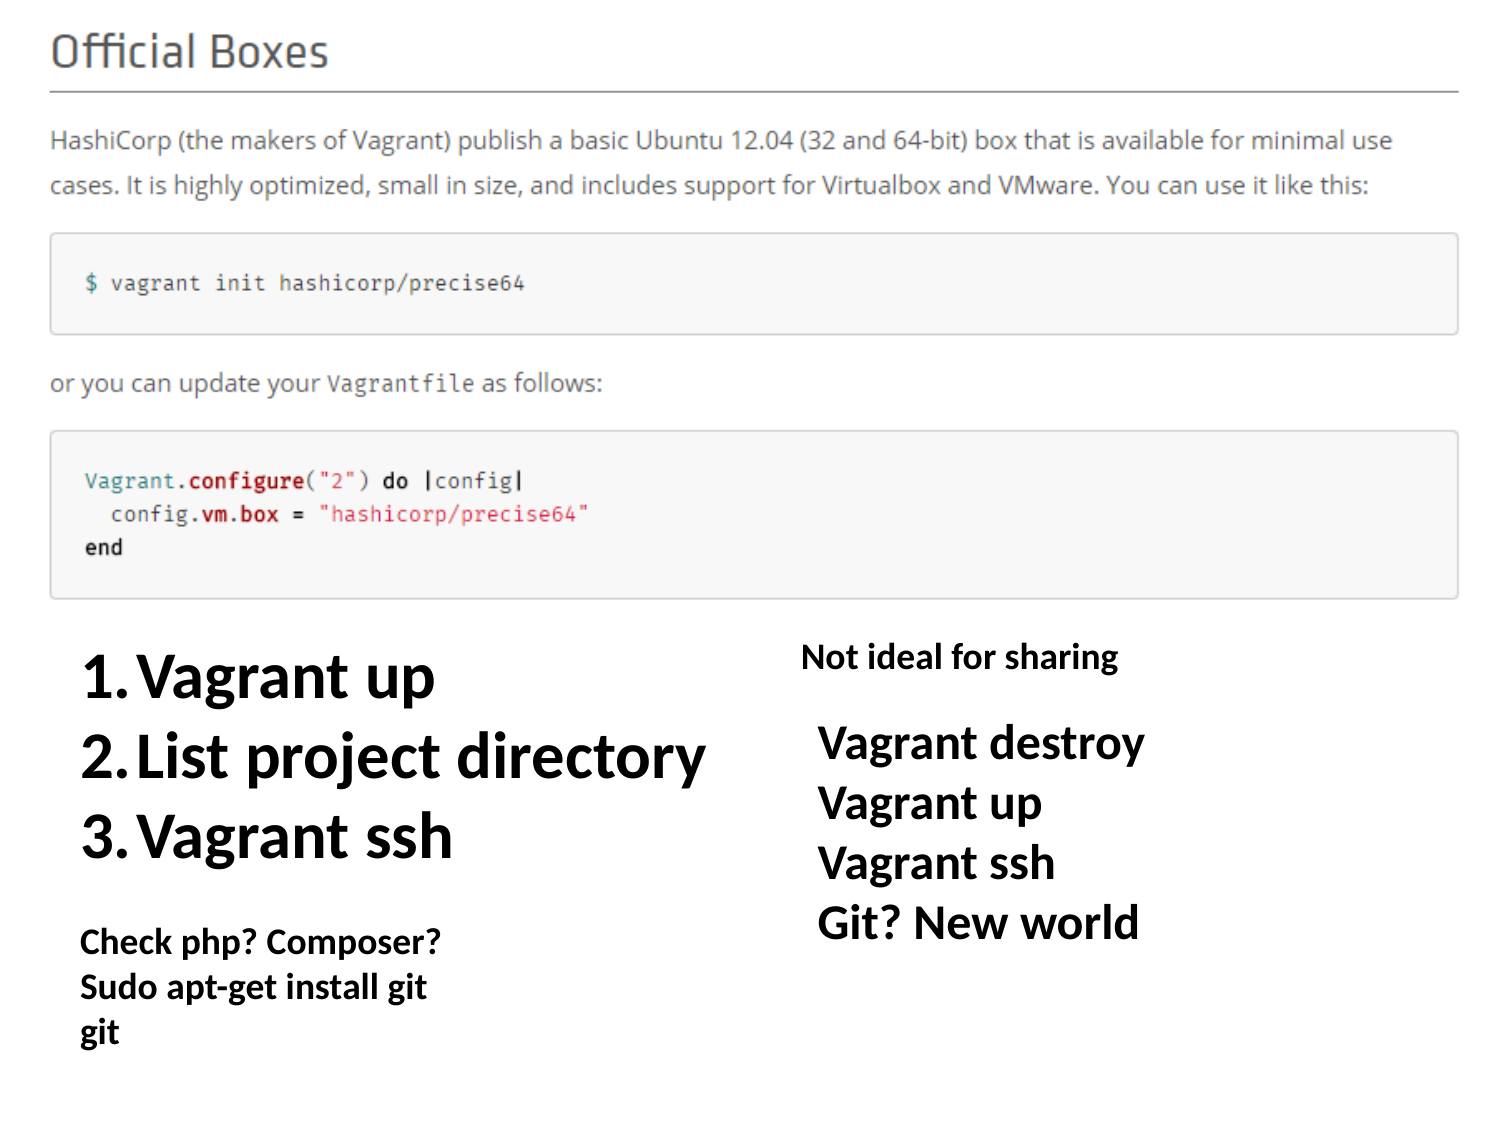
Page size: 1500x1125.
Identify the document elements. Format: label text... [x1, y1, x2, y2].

picture [0, 0, 1480, 626]
text_box Vagrant destroy Vagrant up Vagrant ssh Git? New world [803, 701, 1478, 957]
text_box Not ideal for sharing [786, 634, 1462, 685]
text_box Vagrant up List project directory Vagrant ssh Check php? Composer? Sudo apt-get install git git [65, 634, 723, 1060]
